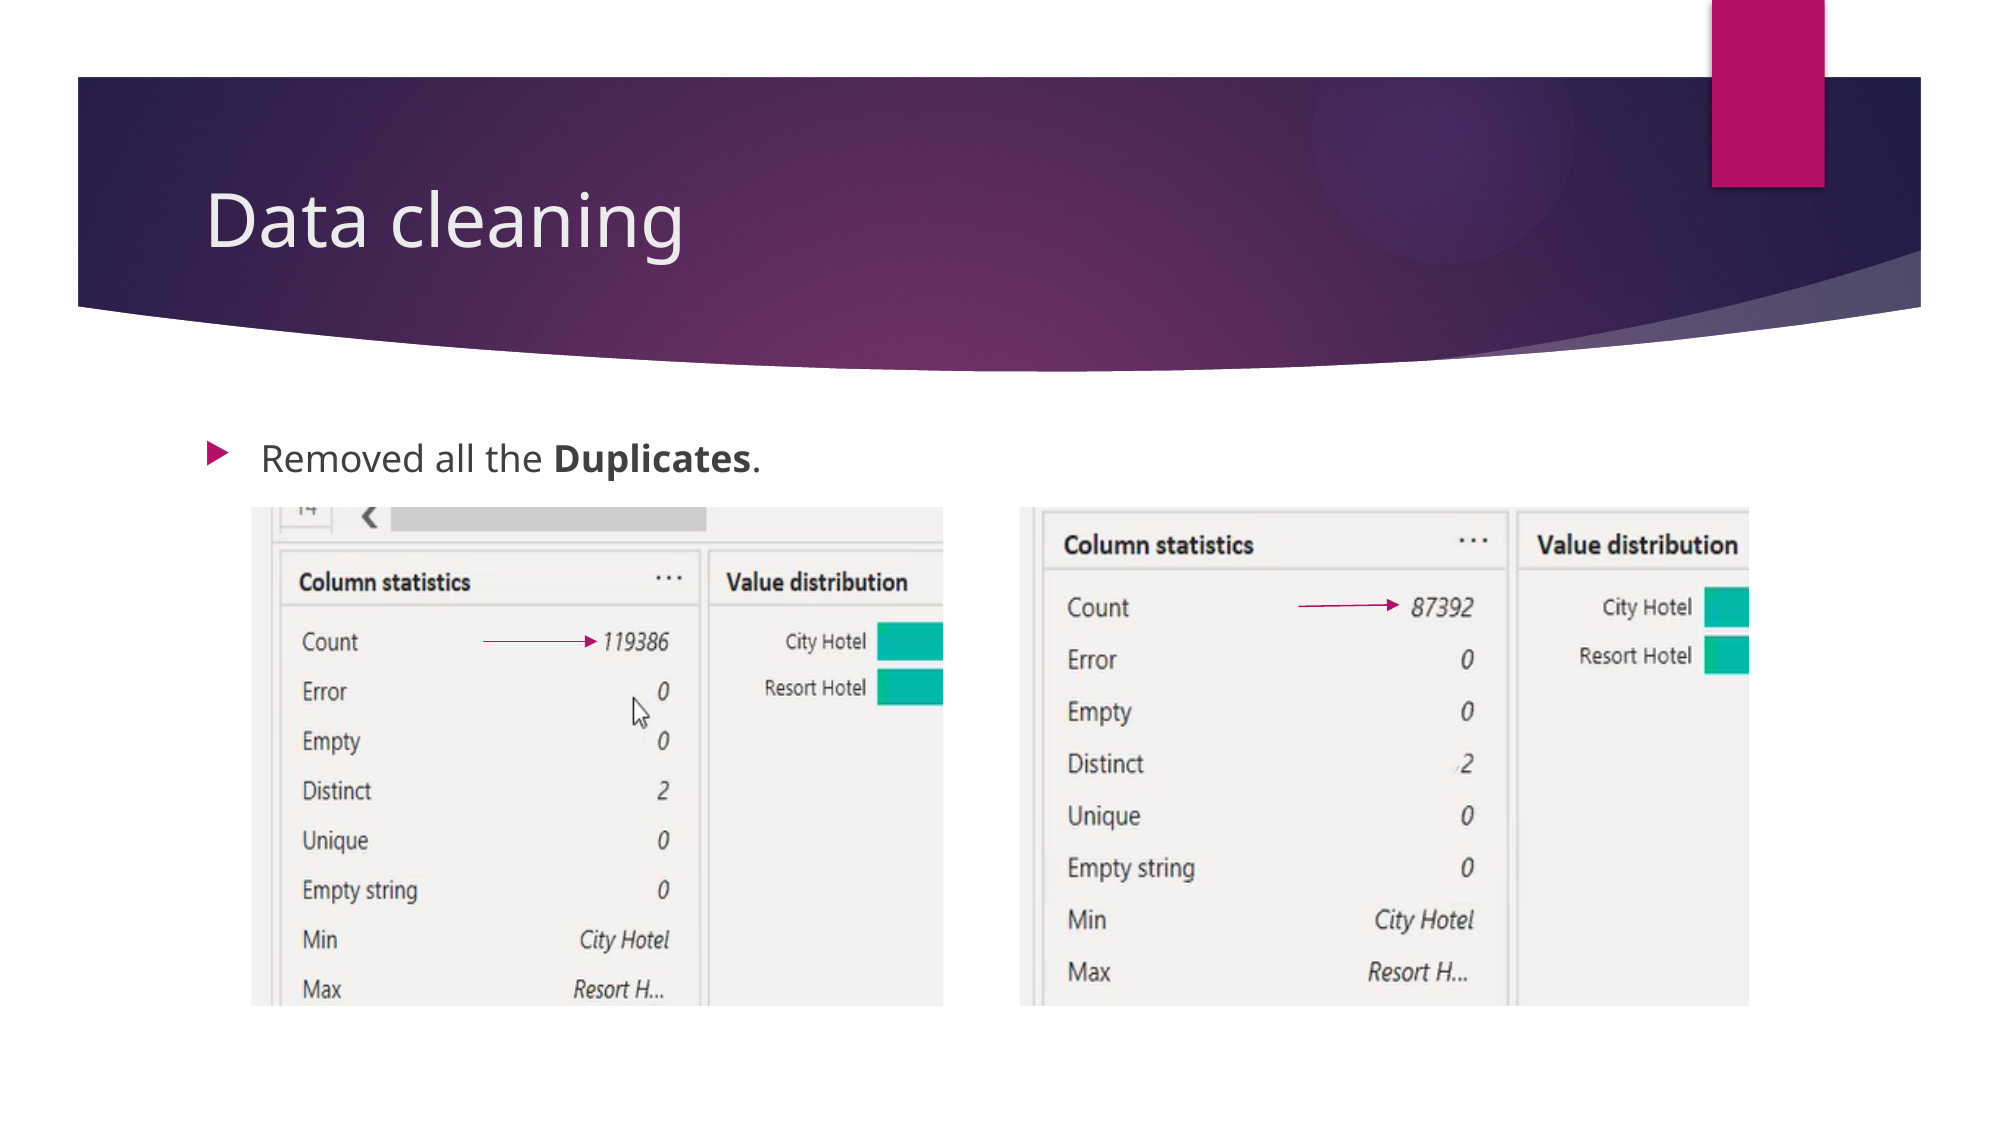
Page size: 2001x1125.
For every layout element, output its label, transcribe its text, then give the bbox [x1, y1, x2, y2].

picture [1019, 507, 1750, 1006]
title Data cleaning [189, 159, 1627, 276]
list Removed all the Duplicates. [189, 427, 1696, 1043]
picture [251, 507, 944, 1006]
